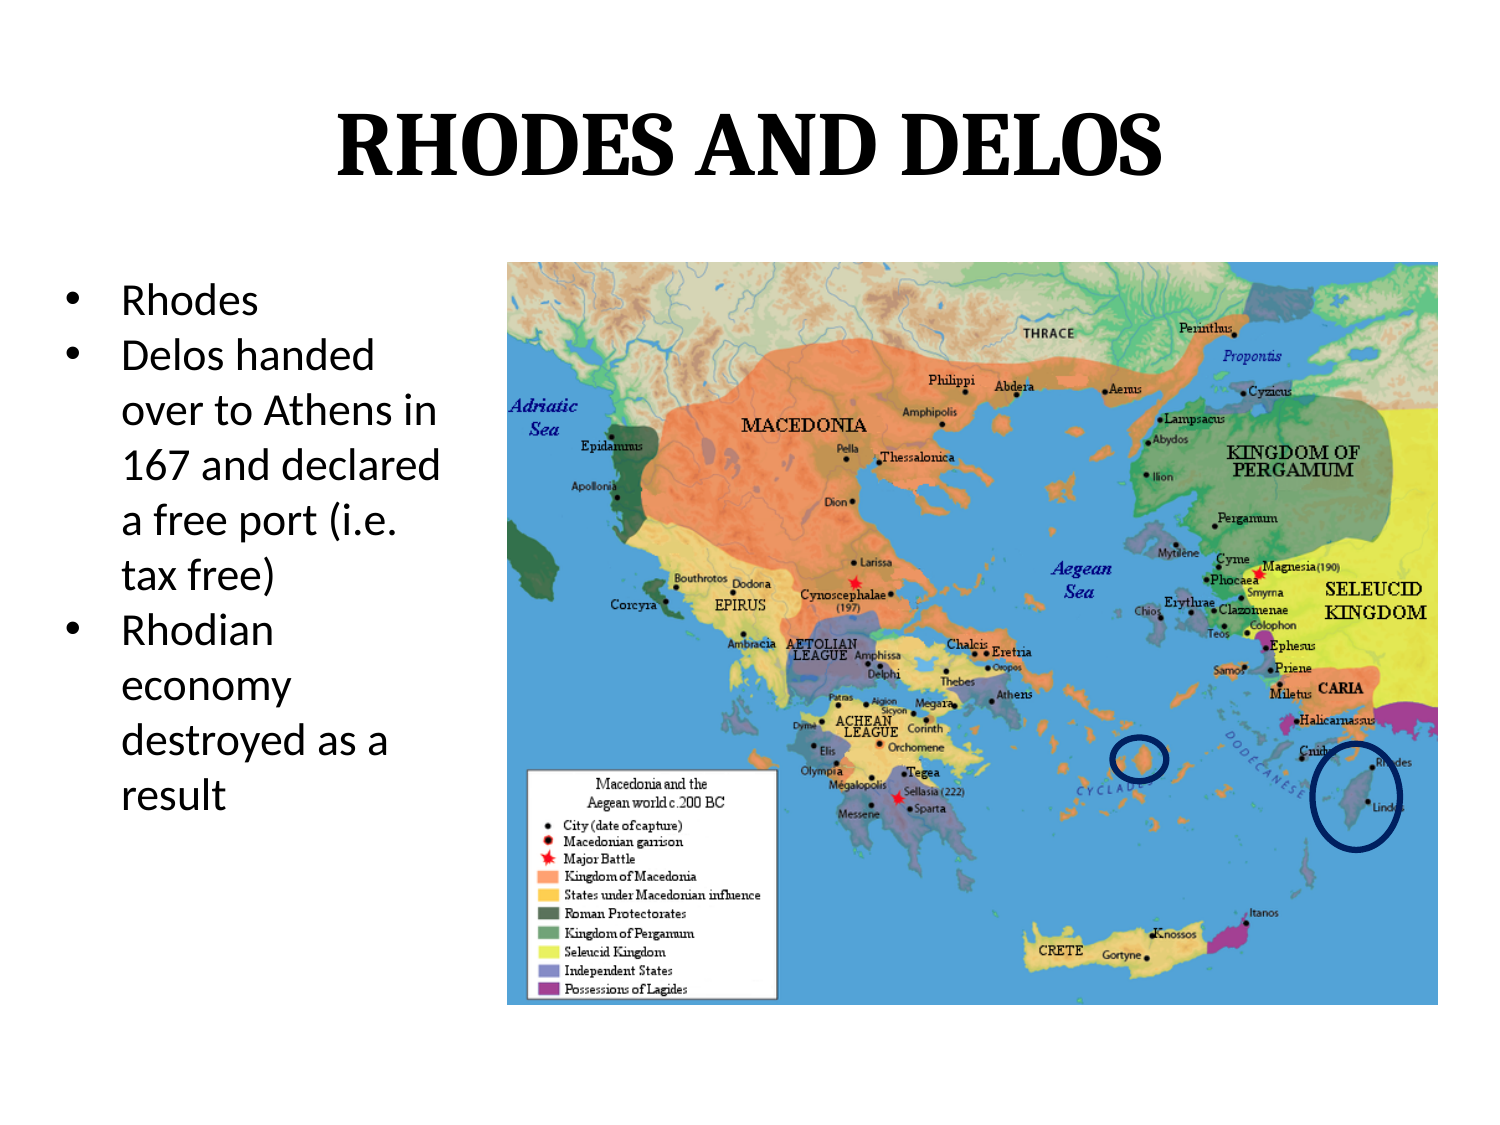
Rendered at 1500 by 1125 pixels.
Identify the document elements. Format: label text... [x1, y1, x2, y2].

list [507, 262, 1438, 1006]
text_box Rhodes Delos handed over to Athens in 167 and declared a free port (i.e. tax free) Rhodian economy destroyed as a result [50, 262, 463, 827]
title Rhodes and Delos [75, 45, 1425, 233]
